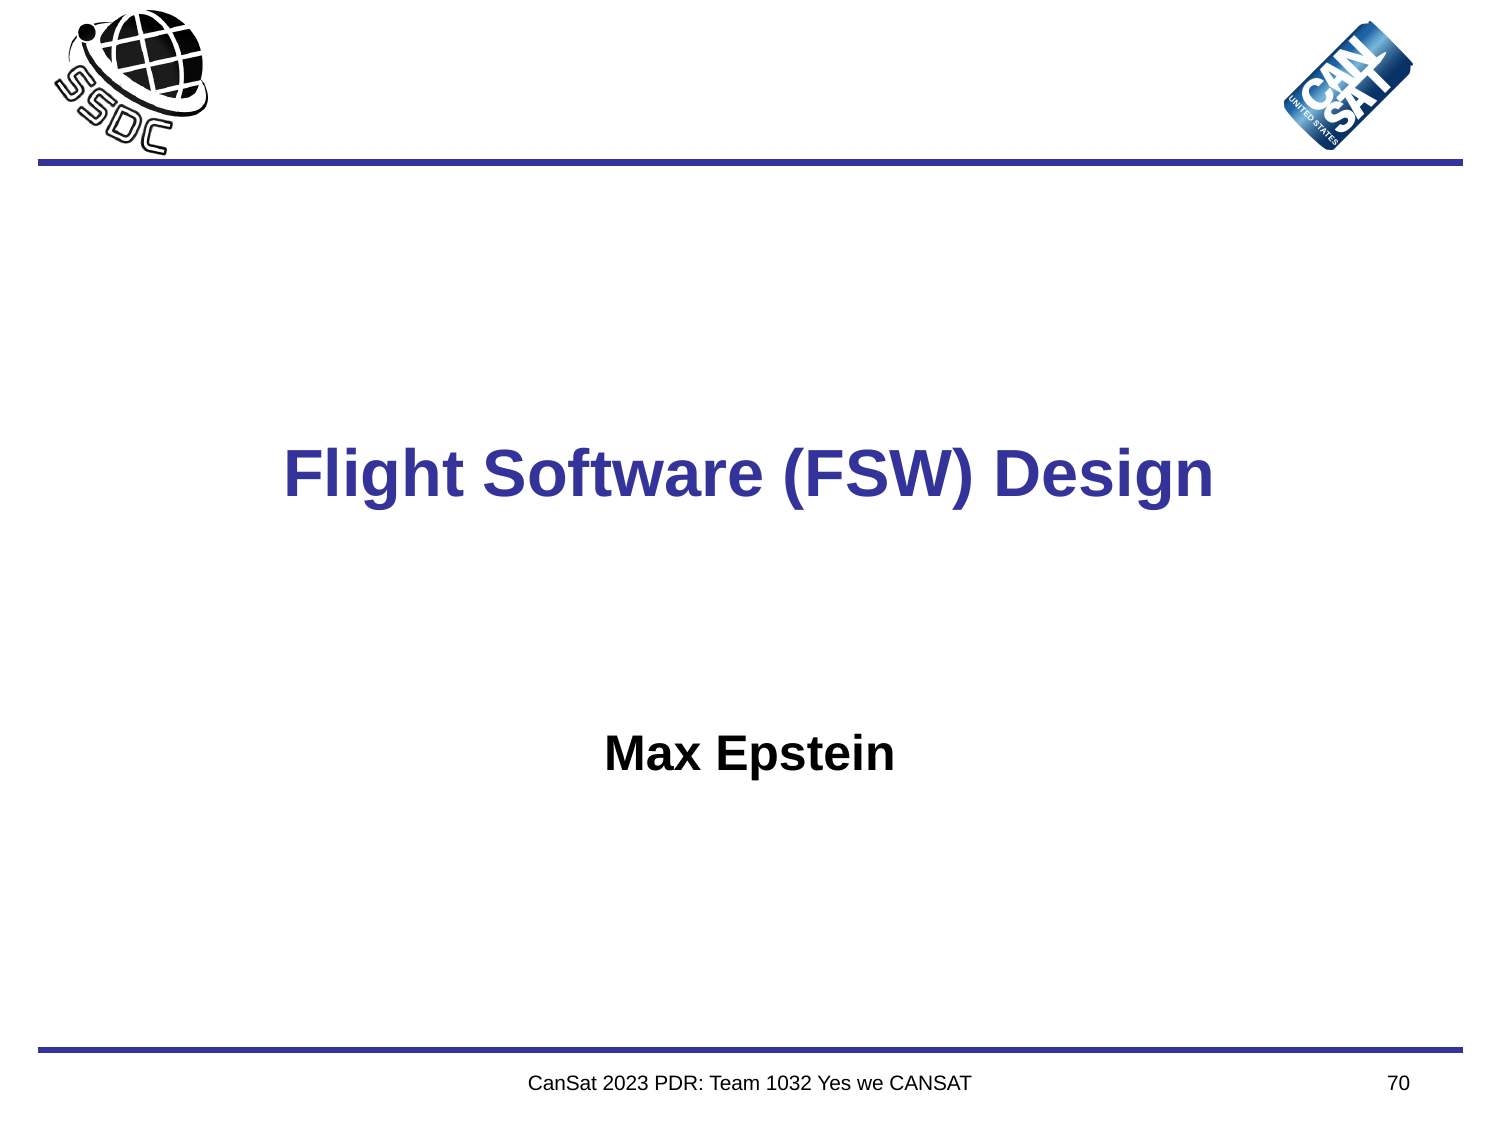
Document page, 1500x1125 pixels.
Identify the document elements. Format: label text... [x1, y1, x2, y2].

title Flight Software (FSW) Design [112, 349, 1388, 591]
slide_number 70 [1312, 1062, 1425, 1104]
picture [9, 0, 263, 184]
picture [1284, 21, 1413, 150]
footer CanSat 2023 PDR: Team 1032 Yes we CANSAT [450, 1062, 1050, 1103]
subtitle Max Epstein [225, 712, 1275, 925]
